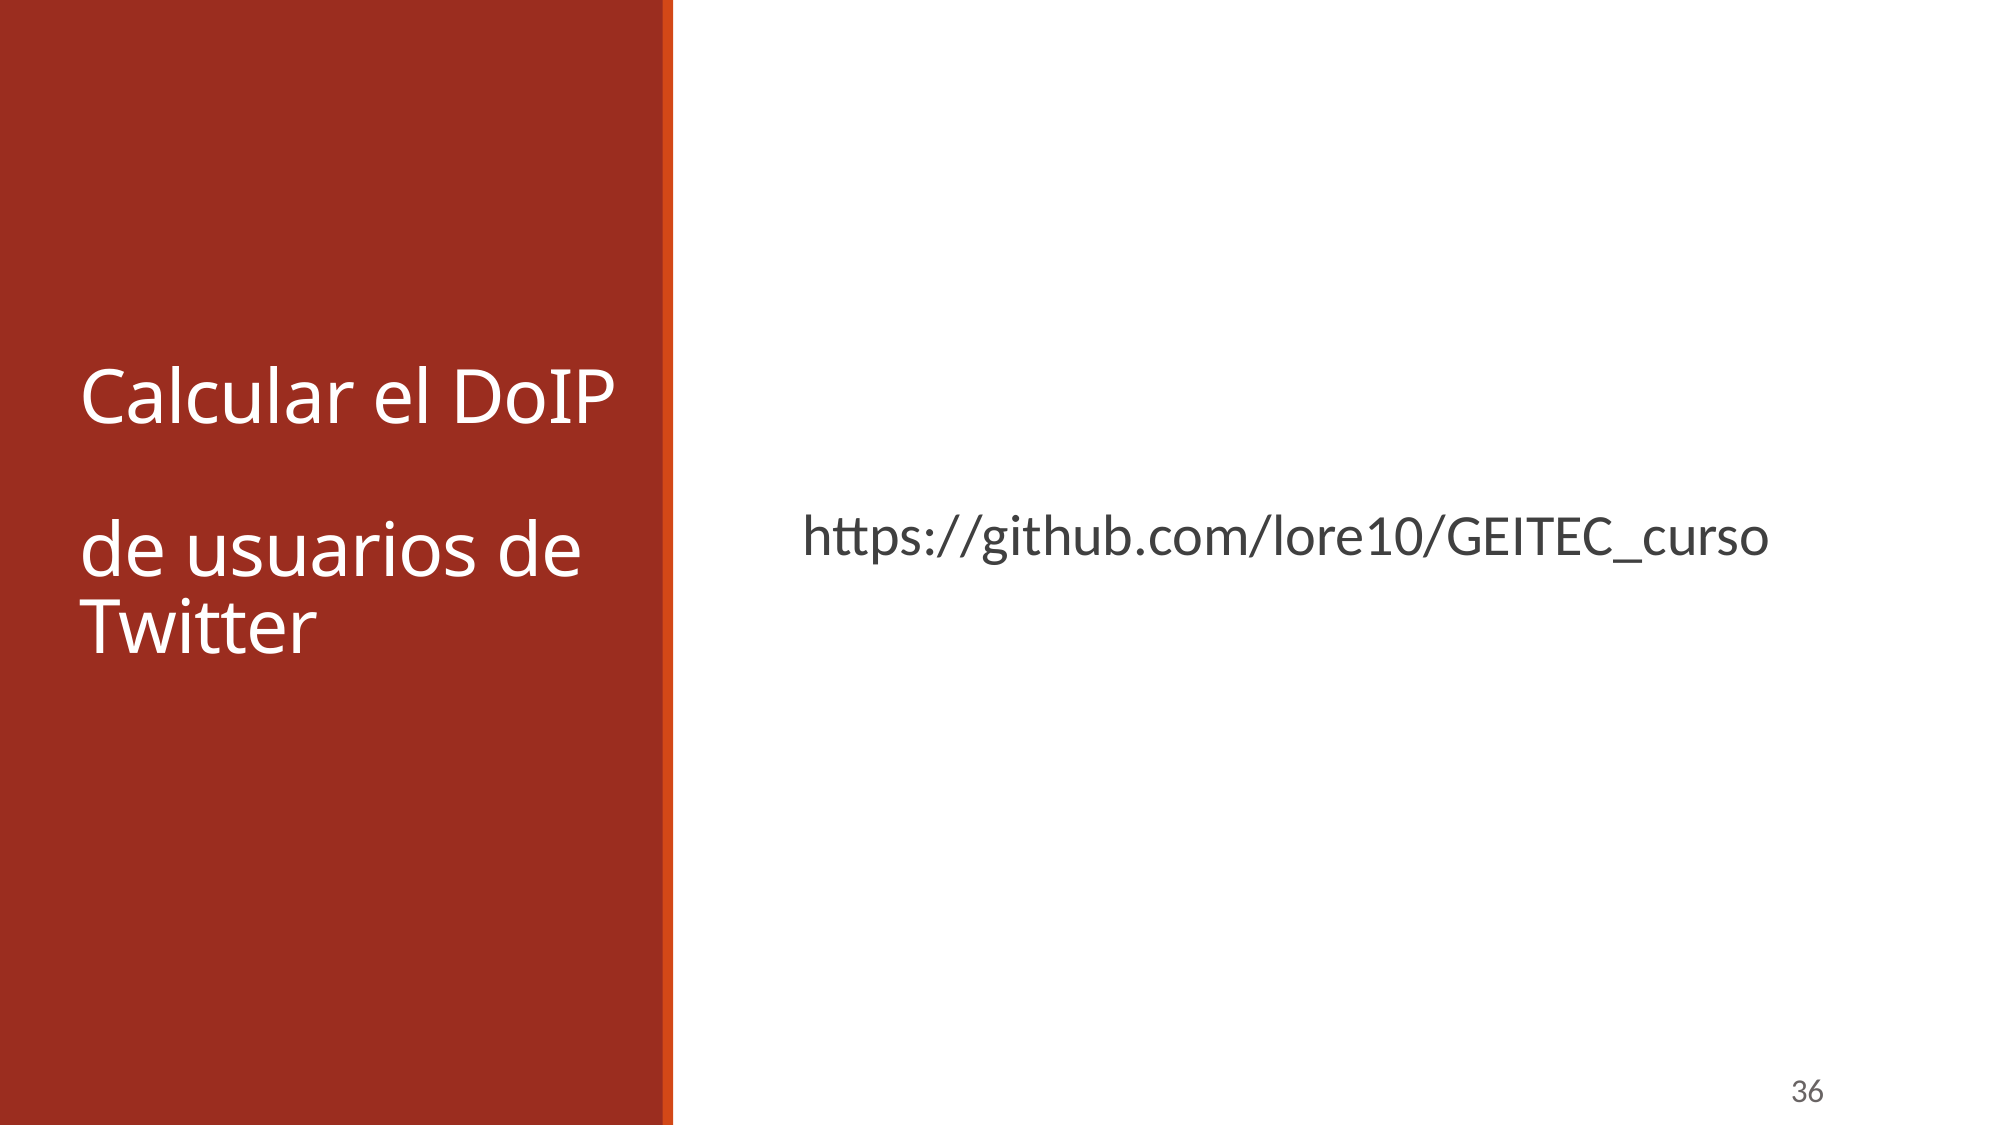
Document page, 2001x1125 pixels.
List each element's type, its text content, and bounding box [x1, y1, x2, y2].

title Calcular el DoIP de usuarios de Twitter [64, 97, 651, 677]
slide_number 36 [1624, 1059, 1840, 1120]
list https://github.com/lore10/GEITEC_curso [787, 497, 1853, 983]
